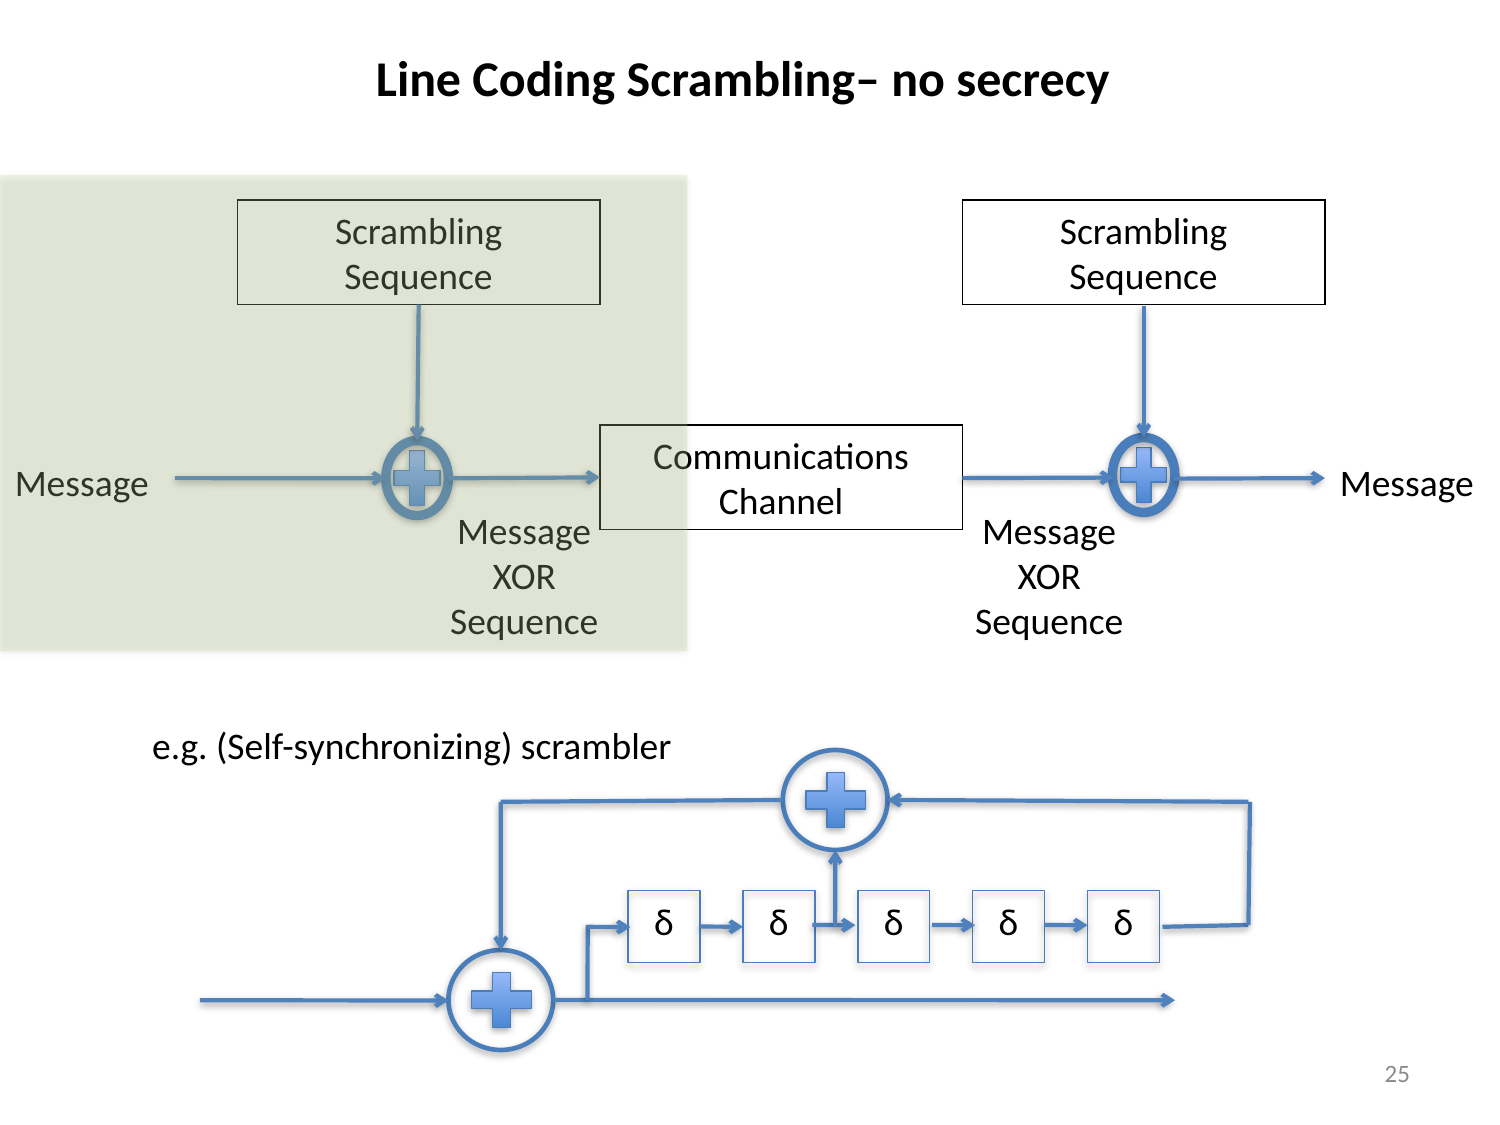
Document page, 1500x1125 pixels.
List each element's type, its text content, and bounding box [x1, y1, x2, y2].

text_box Message XOR Sequence [923, 499, 1175, 650]
text_box e.g. (Self-synchronizing) scrambler [137, 714, 721, 774]
slide_number 55 [350, 375, 486, 381]
slide_number 25 [1074, 1042, 1425, 1103]
text_box Communications Channel [691, 424, 963, 530]
text_box Message [1324, 451, 1500, 512]
text_box [0, 174, 688, 652]
text_box Scrambling Sequence [962, 199, 1325, 305]
slide_number 55 [177, 479, 596, 523]
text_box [199, 749, 1251, 1051]
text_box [385, 440, 449, 516]
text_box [1112, 437, 1176, 513]
text_box Line Coding Scrambling– no secrecy [299, 39, 1187, 114]
